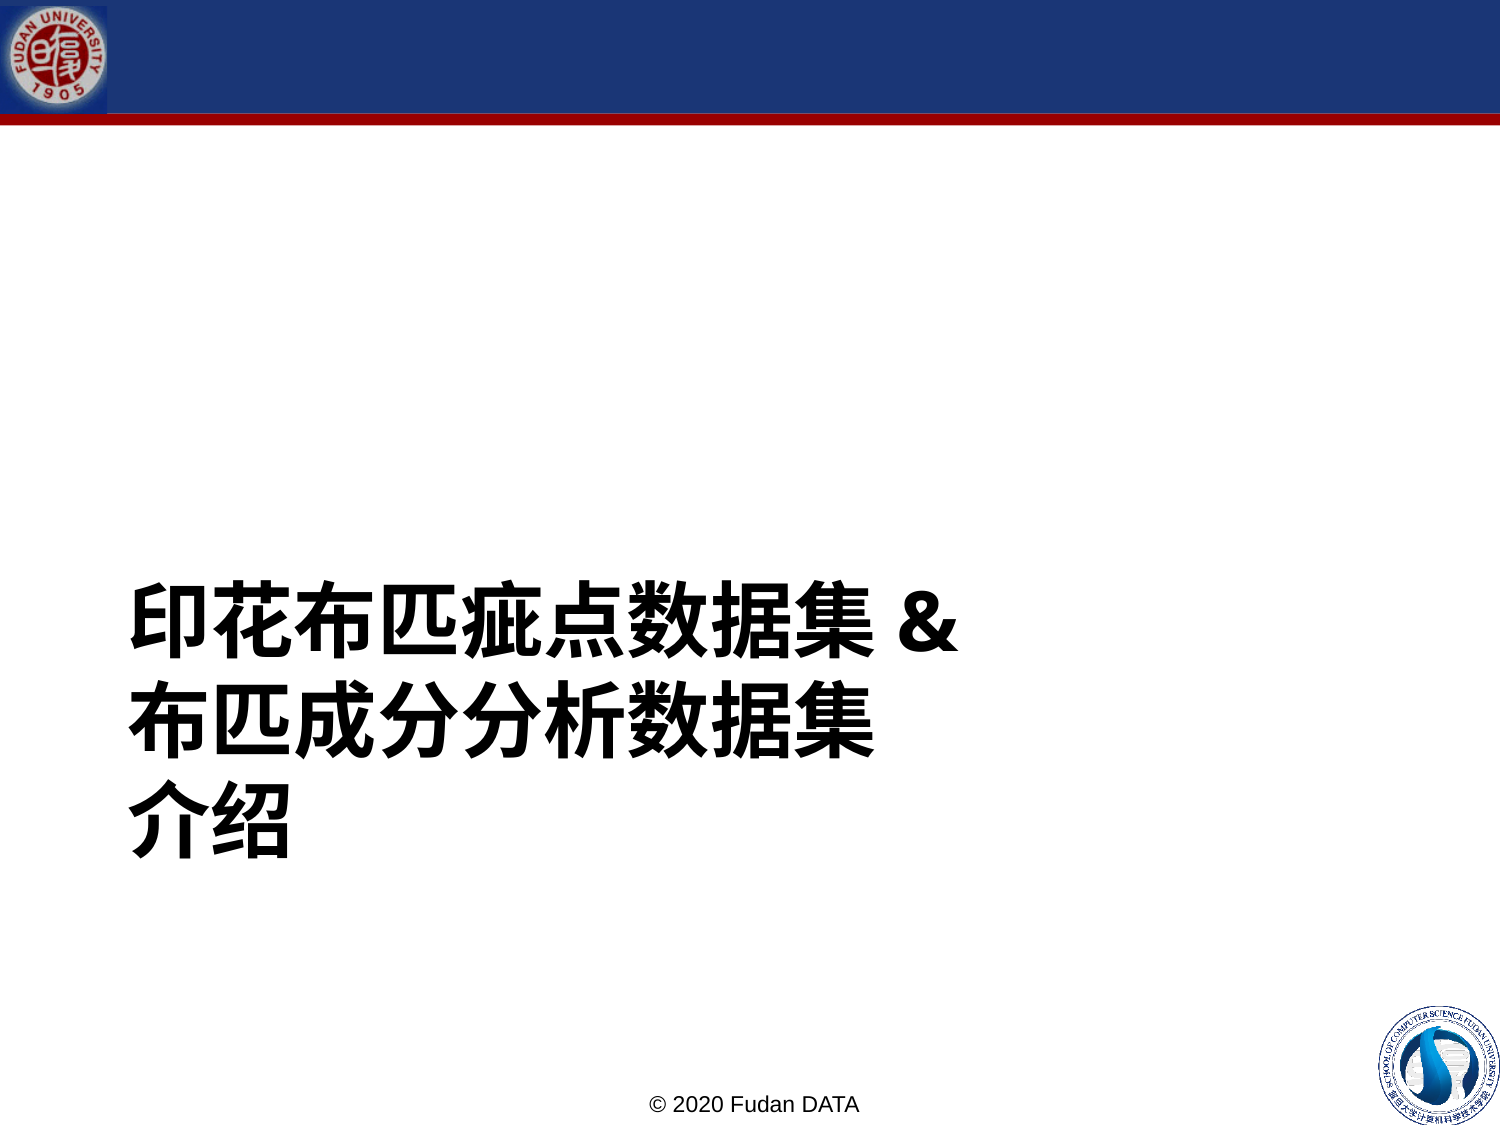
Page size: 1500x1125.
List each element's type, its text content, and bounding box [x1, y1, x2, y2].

picture [1377, 1004, 1500, 1125]
picture [0, 6, 108, 114]
title 印花布匹疵点数据集& 布匹成分分析数据集 介绍 [112, 560, 1388, 785]
